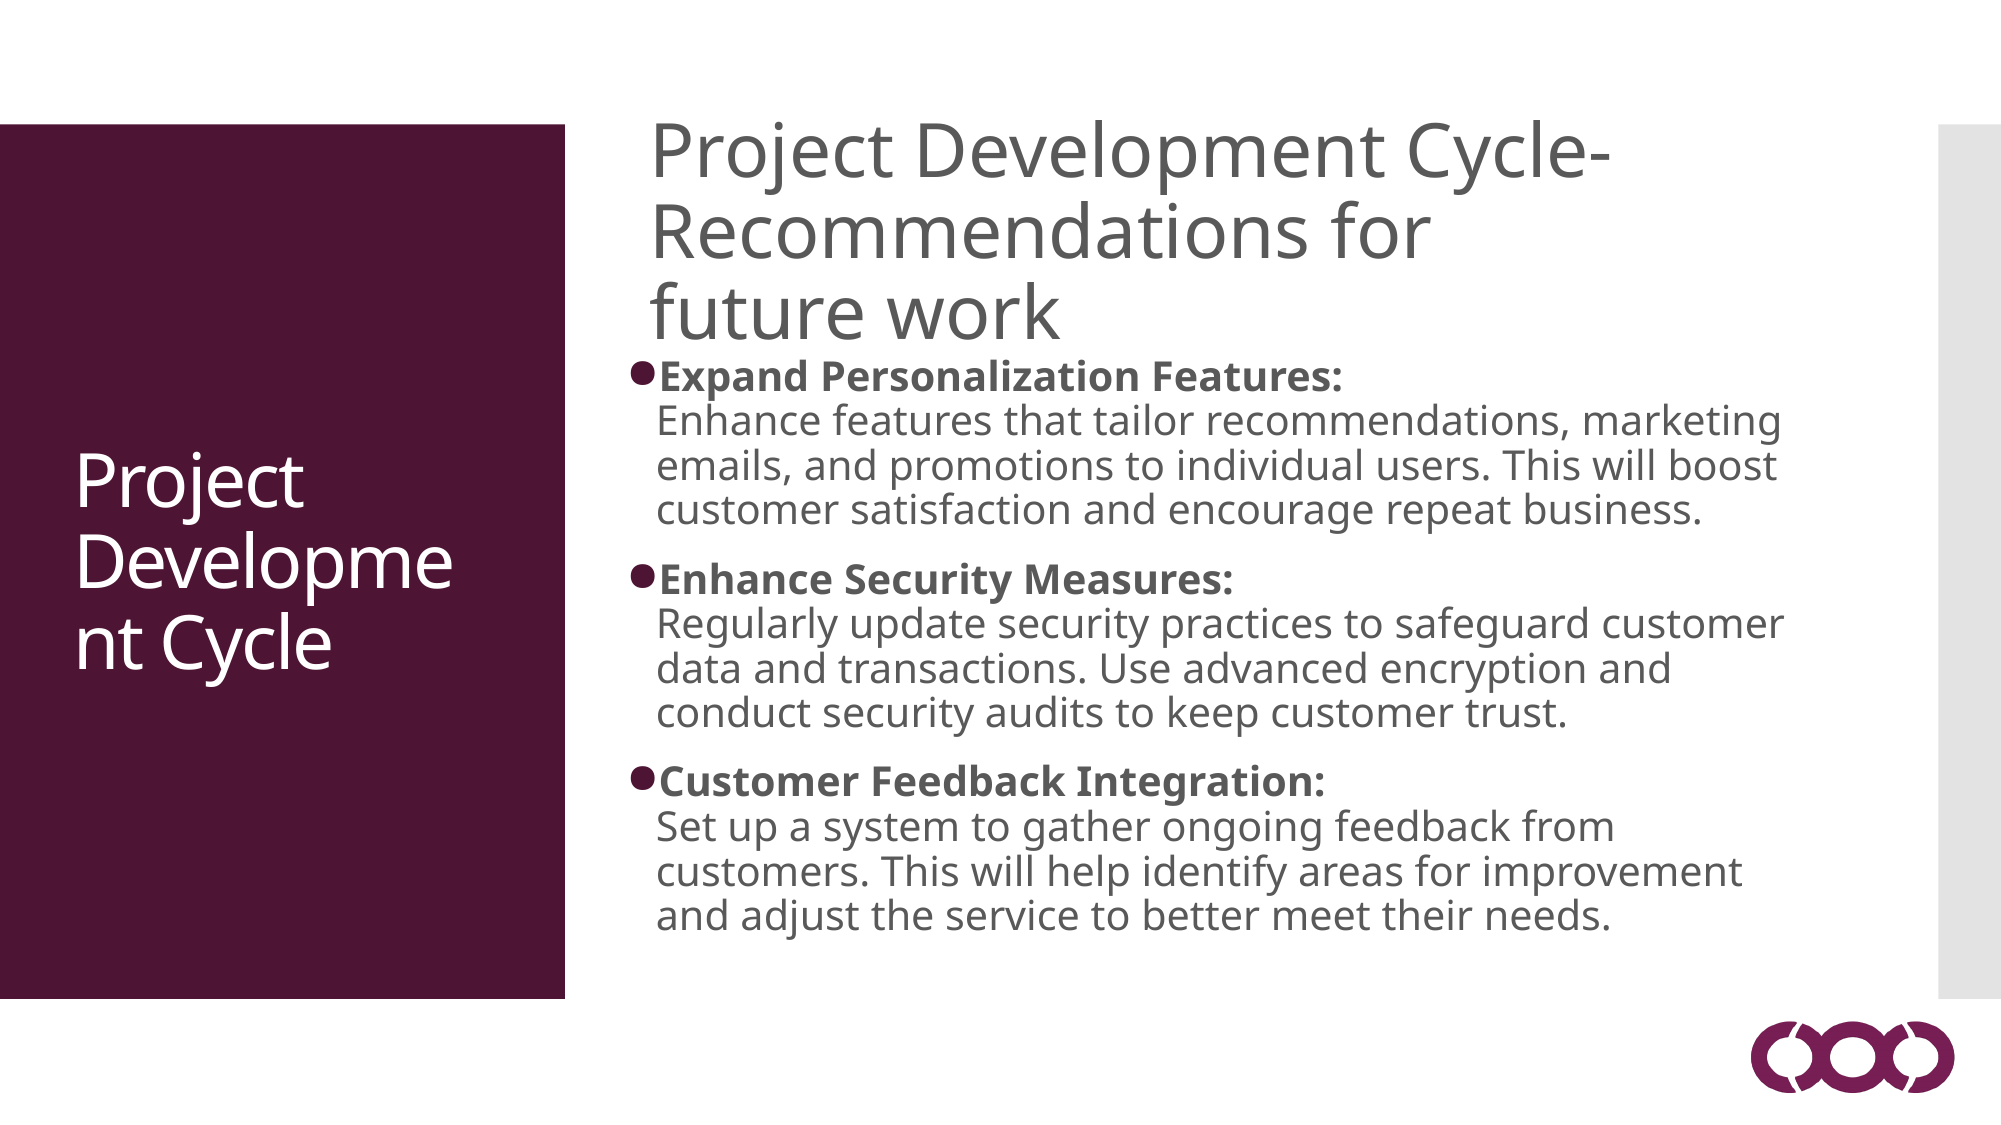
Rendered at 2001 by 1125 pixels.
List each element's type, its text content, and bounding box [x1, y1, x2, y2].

text_box Project Development Cycle-Recommendations for future work [641, 105, 1669, 363]
text_box Project Development Cycle [65, 435, 500, 694]
list Expand Personalization Features: Enhance features that tailor recommendations, marketing emails, and promotions to individual users. This will boost customer satisfaction and encourage repeat business. Enhance Security Measures: Regularly update security practices to safeguard customer data and transactions. Use advanced encryption and conduct security audits to keep customer trust. Customer Feedback Integration: Set up a system to gather ongoing feedback from customers. This will help identify areas for improvement and adjust the service to better meet their needs. [618, 344, 1820, 951]
picture [1746, 1013, 1959, 1101]
